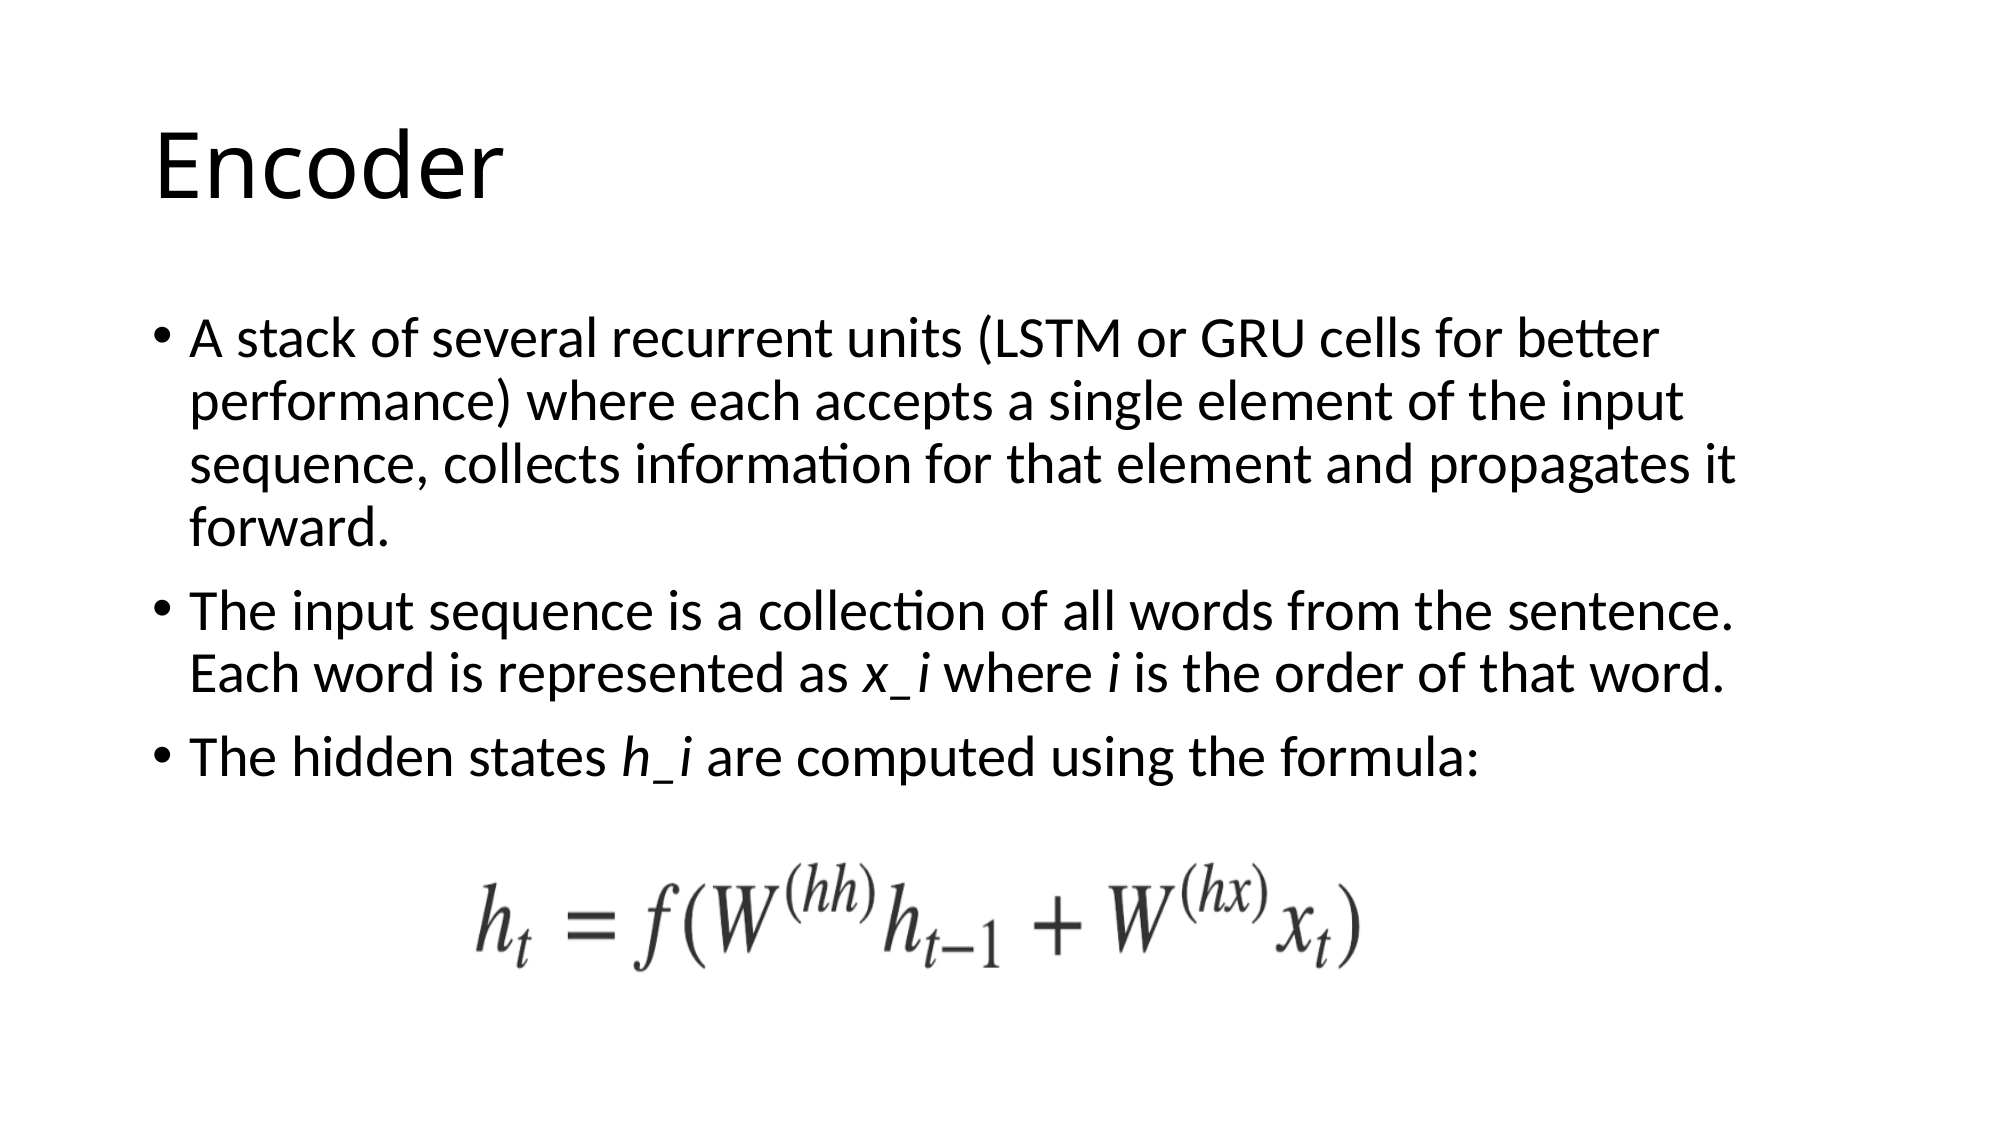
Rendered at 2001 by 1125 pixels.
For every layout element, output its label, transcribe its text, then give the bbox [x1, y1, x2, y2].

title Encoder [137, 59, 1863, 278]
list A stack of several recurrent units (LSTM or GRU cells for better performance) where each accepts a single element of the input sequence, collects information for that element and propagates it forward. The input sequence is a collection of all words from the sentence. Each word is represented as x_i where i is the order of that word. The hidden states h_i are computed using the formula: [137, 299, 1863, 814]
picture [124, 813, 1722, 1031]
